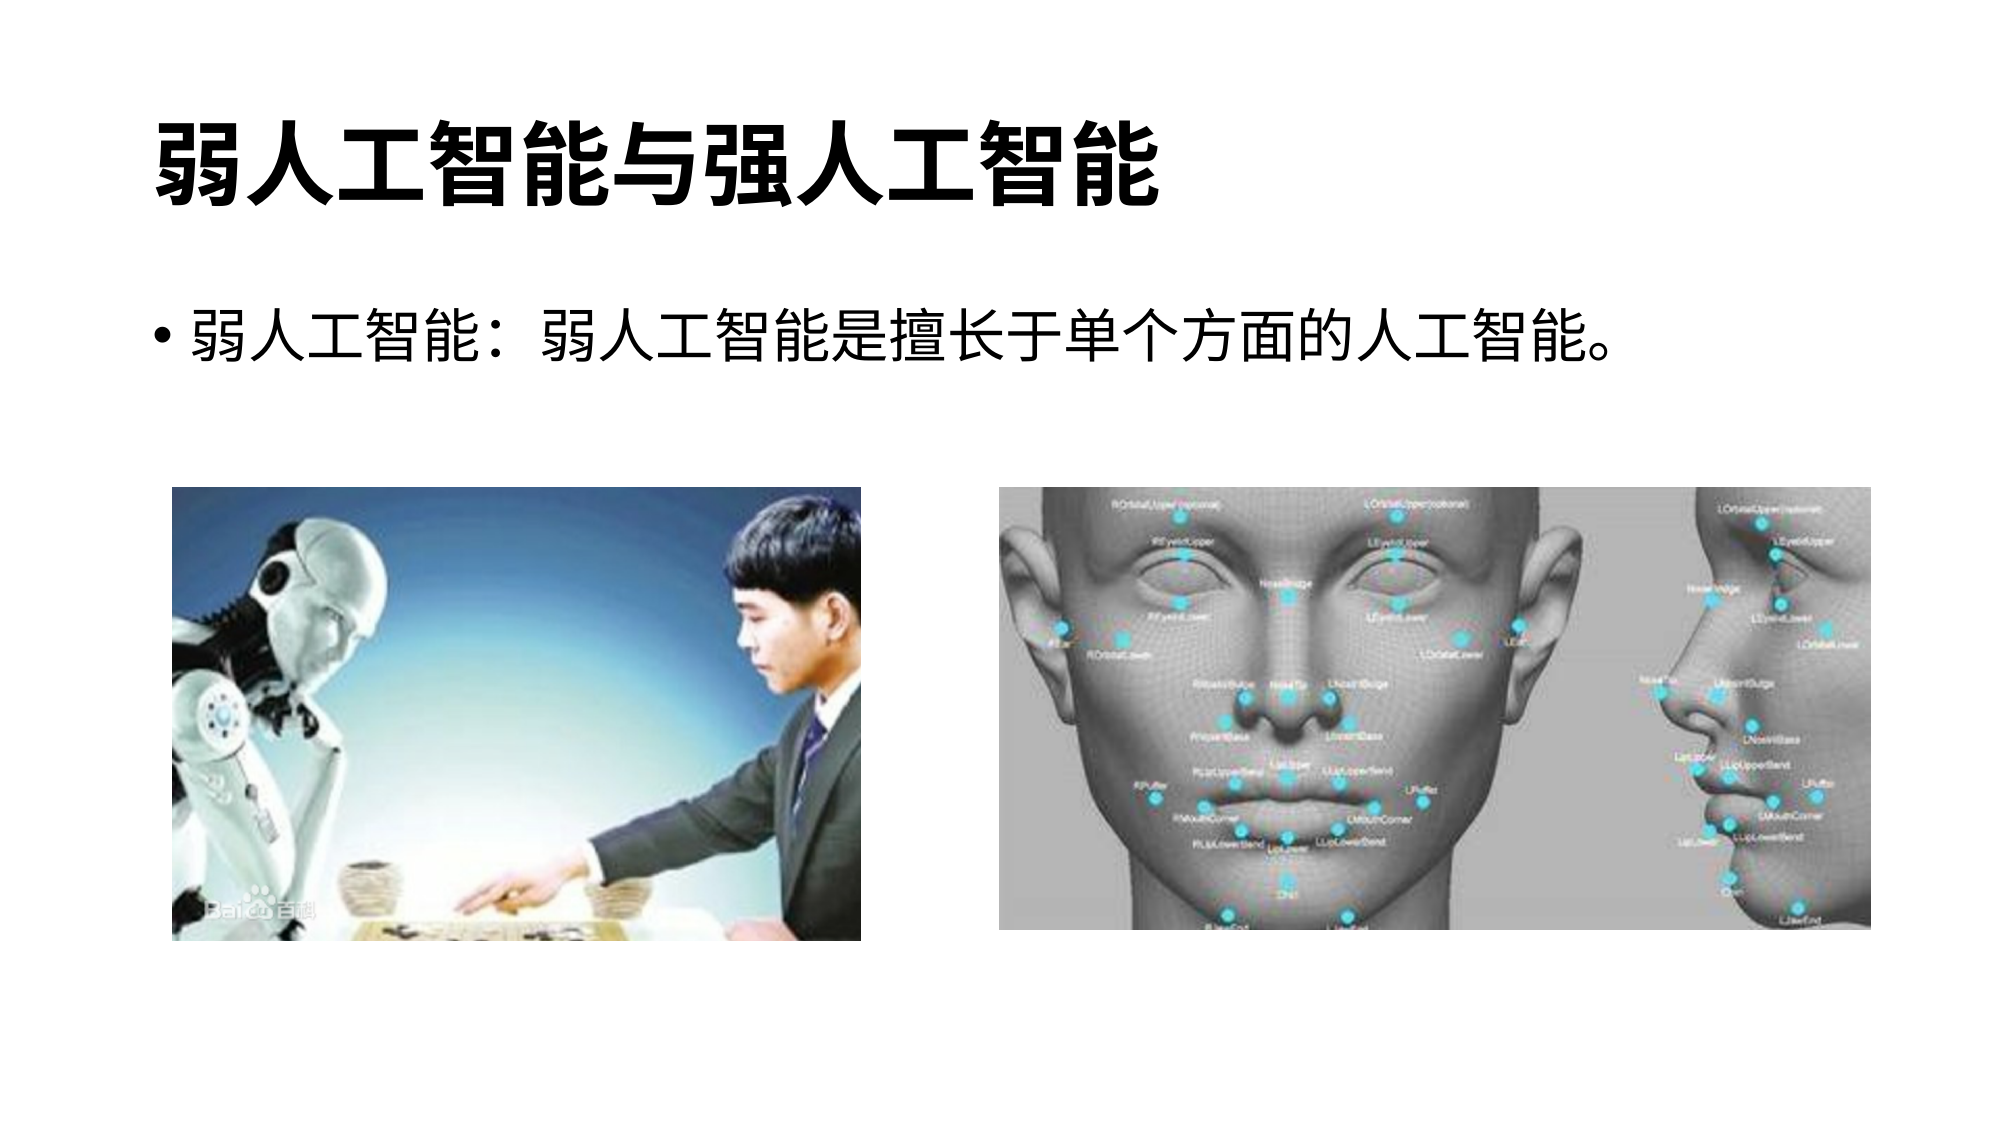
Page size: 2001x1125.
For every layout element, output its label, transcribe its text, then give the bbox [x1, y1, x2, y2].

list 弱人工智能：弱人工智能是擅长于单个方面的人工智能。 [137, 299, 1863, 1014]
picture [999, 487, 1871, 930]
title 弱人工智能与强人工智能 [137, 59, 1863, 278]
picture [172, 487, 861, 941]
